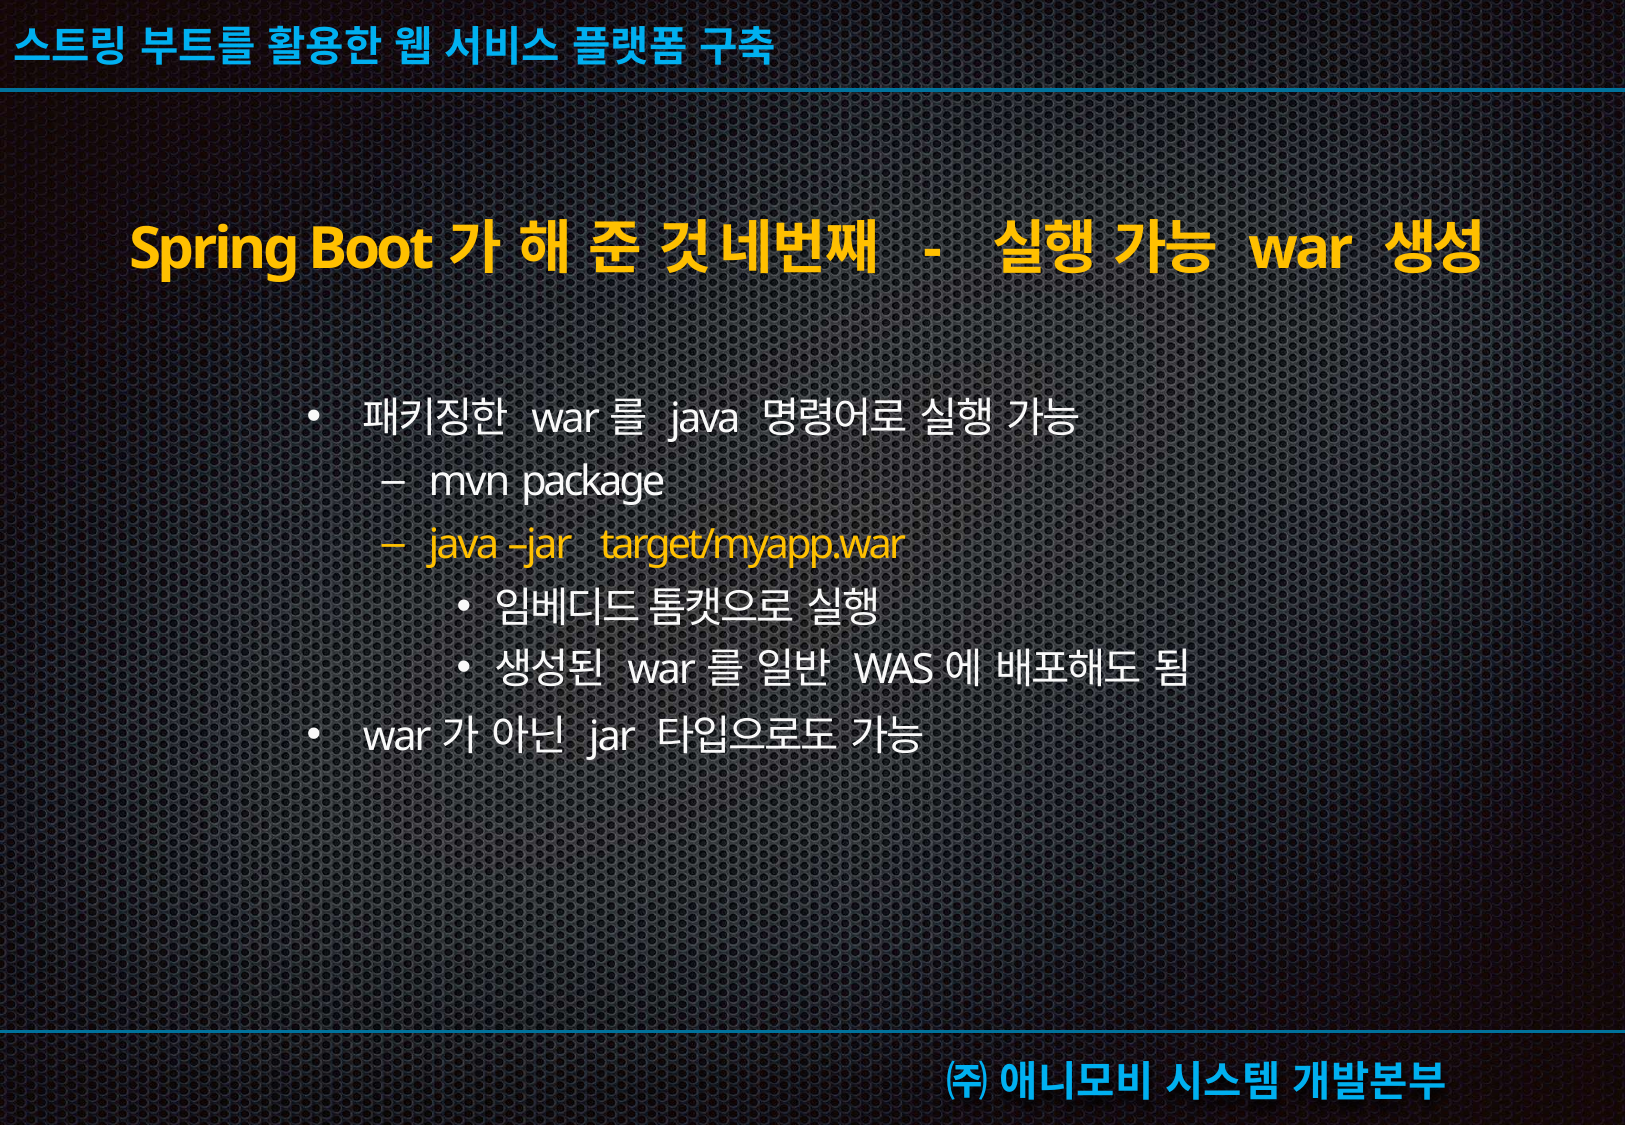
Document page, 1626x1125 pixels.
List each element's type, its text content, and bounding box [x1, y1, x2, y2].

text_box Spring Boot가 해 준 것 네 번 째 - 실행 가능 war 생성 [127, 208, 1569, 281]
text_box 패키징한 war를 java 명령어로 실행 가능 mvn package java –jar target/myapp.war 임베디드 톰캣으로 실행 생성된 war를 일반 WAS에 배포해도 됨 war가 아닌 jar 타입으로도 가능 [304, 373, 1497, 759]
picture [0, 1034, 1625, 1125]
picture [0, 0, 1625, 87]
picture [0, 93, 1625, 1029]
